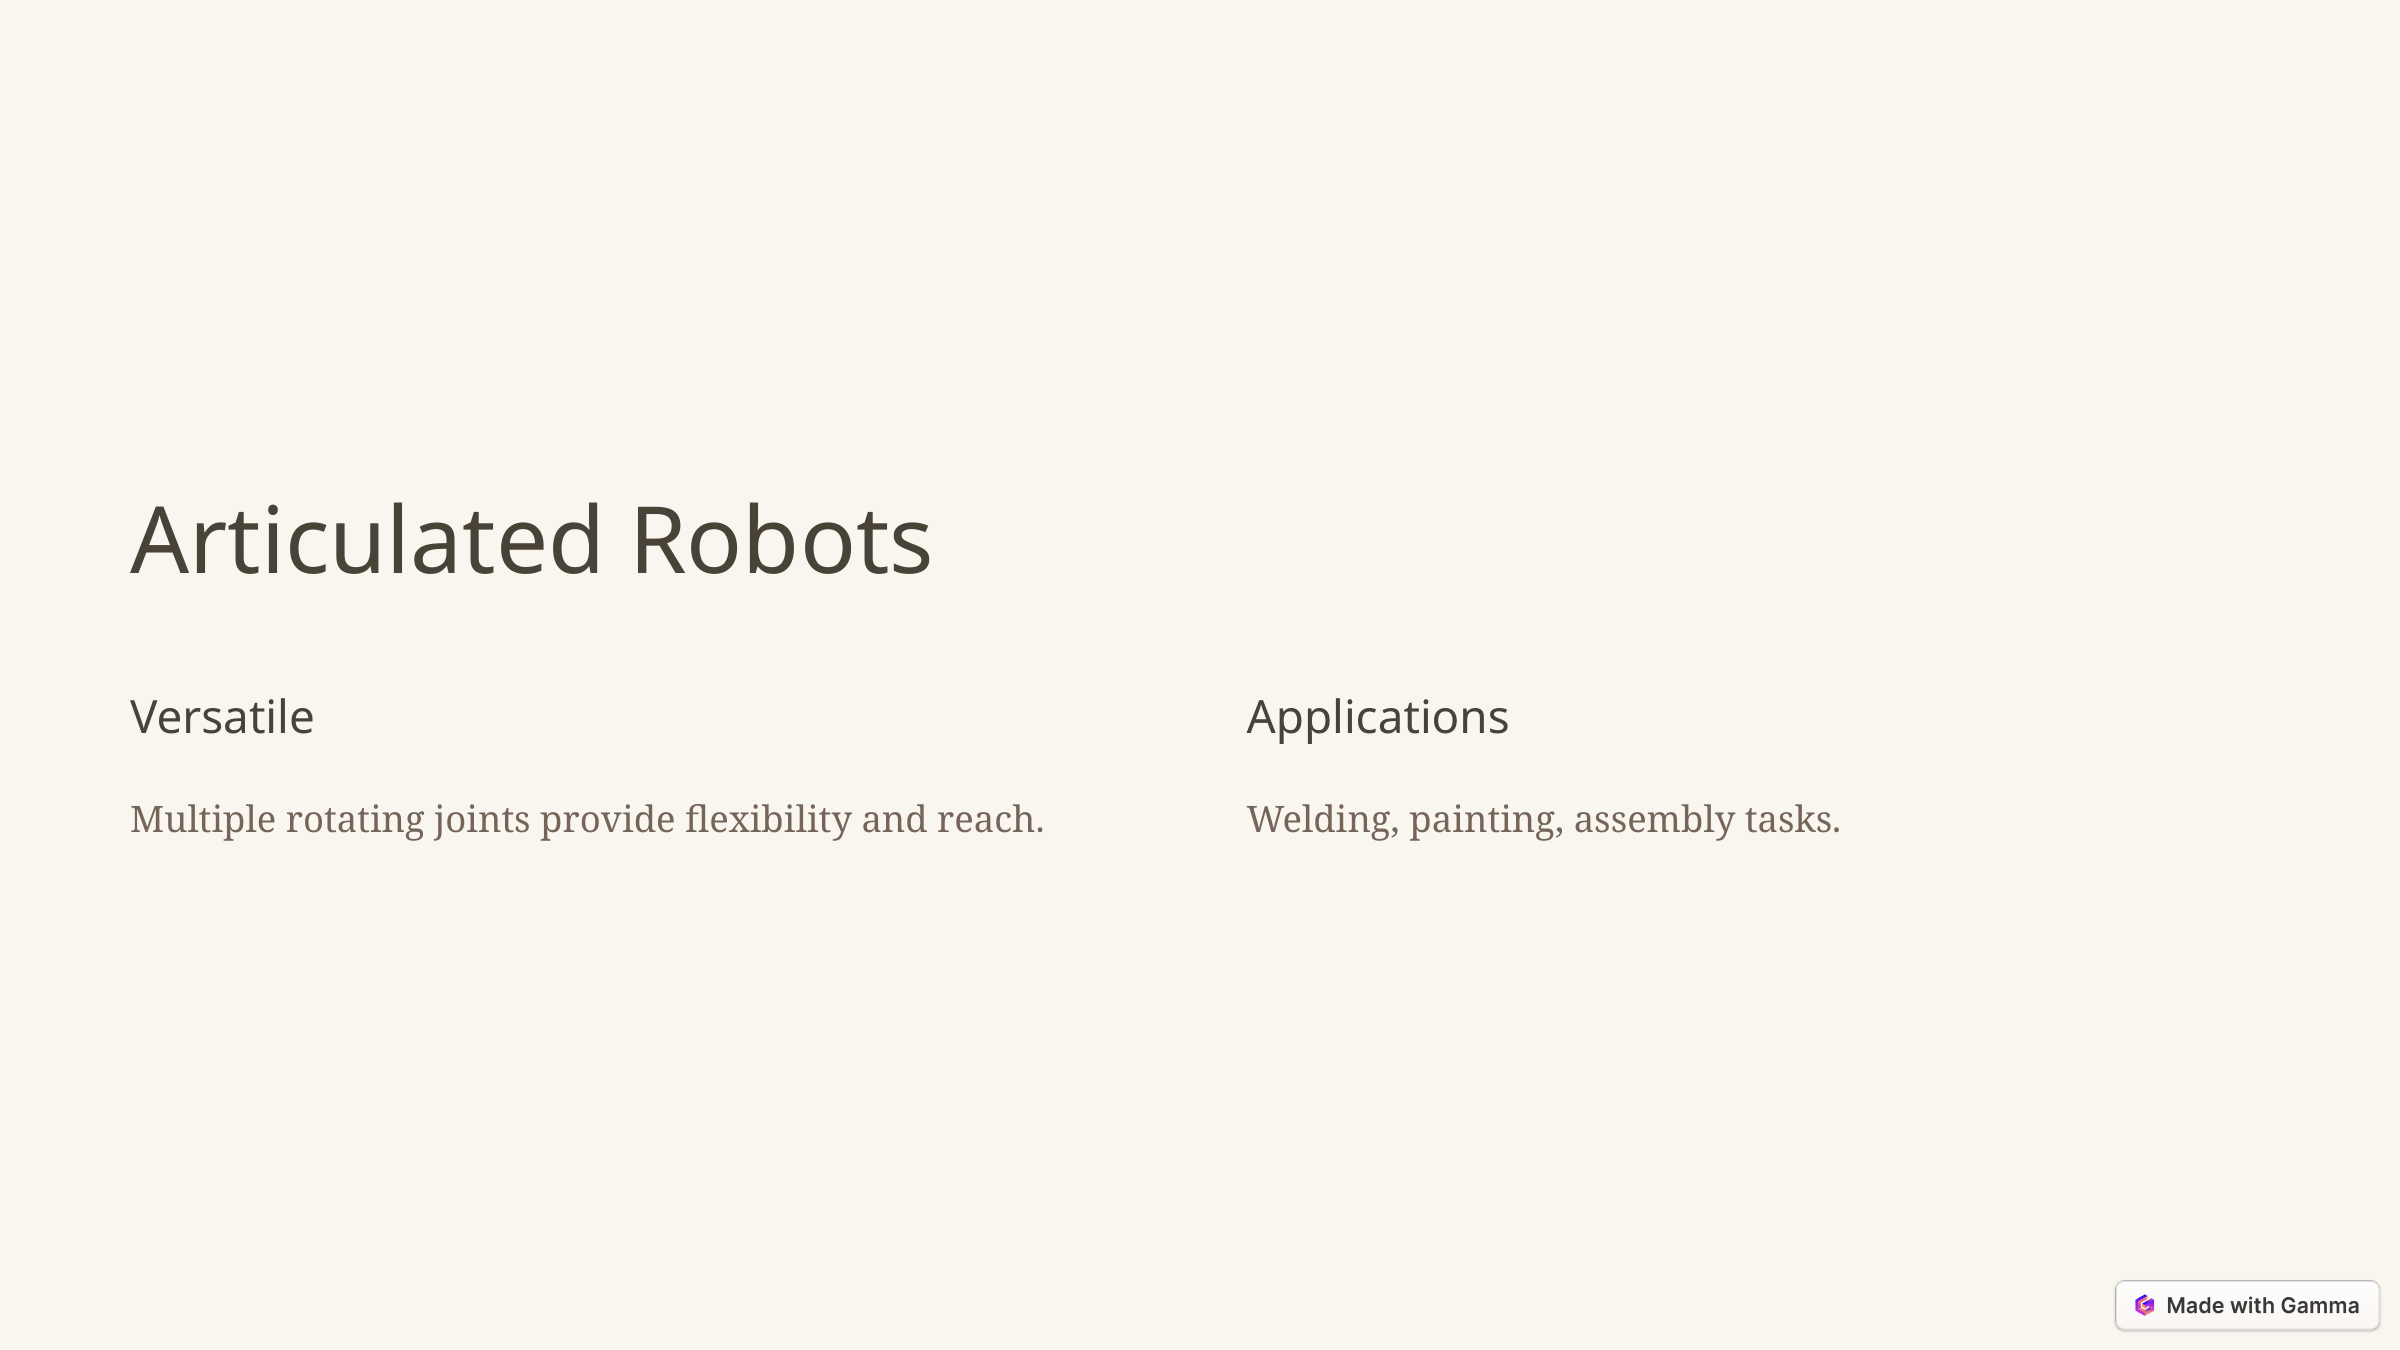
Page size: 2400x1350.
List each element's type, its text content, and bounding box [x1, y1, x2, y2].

text_box Applications [1246, 685, 1712, 744]
text_box Multiple rotating joints provide flexibility and reach. [130, 780, 1155, 841]
text_box Welding, painting, assembly tasks. [1246, 780, 2271, 841]
text_box Versatile [130, 685, 596, 744]
picture [2106, 1271, 2389, 1339]
text_box Articulated Robots [130, 476, 1061, 593]
